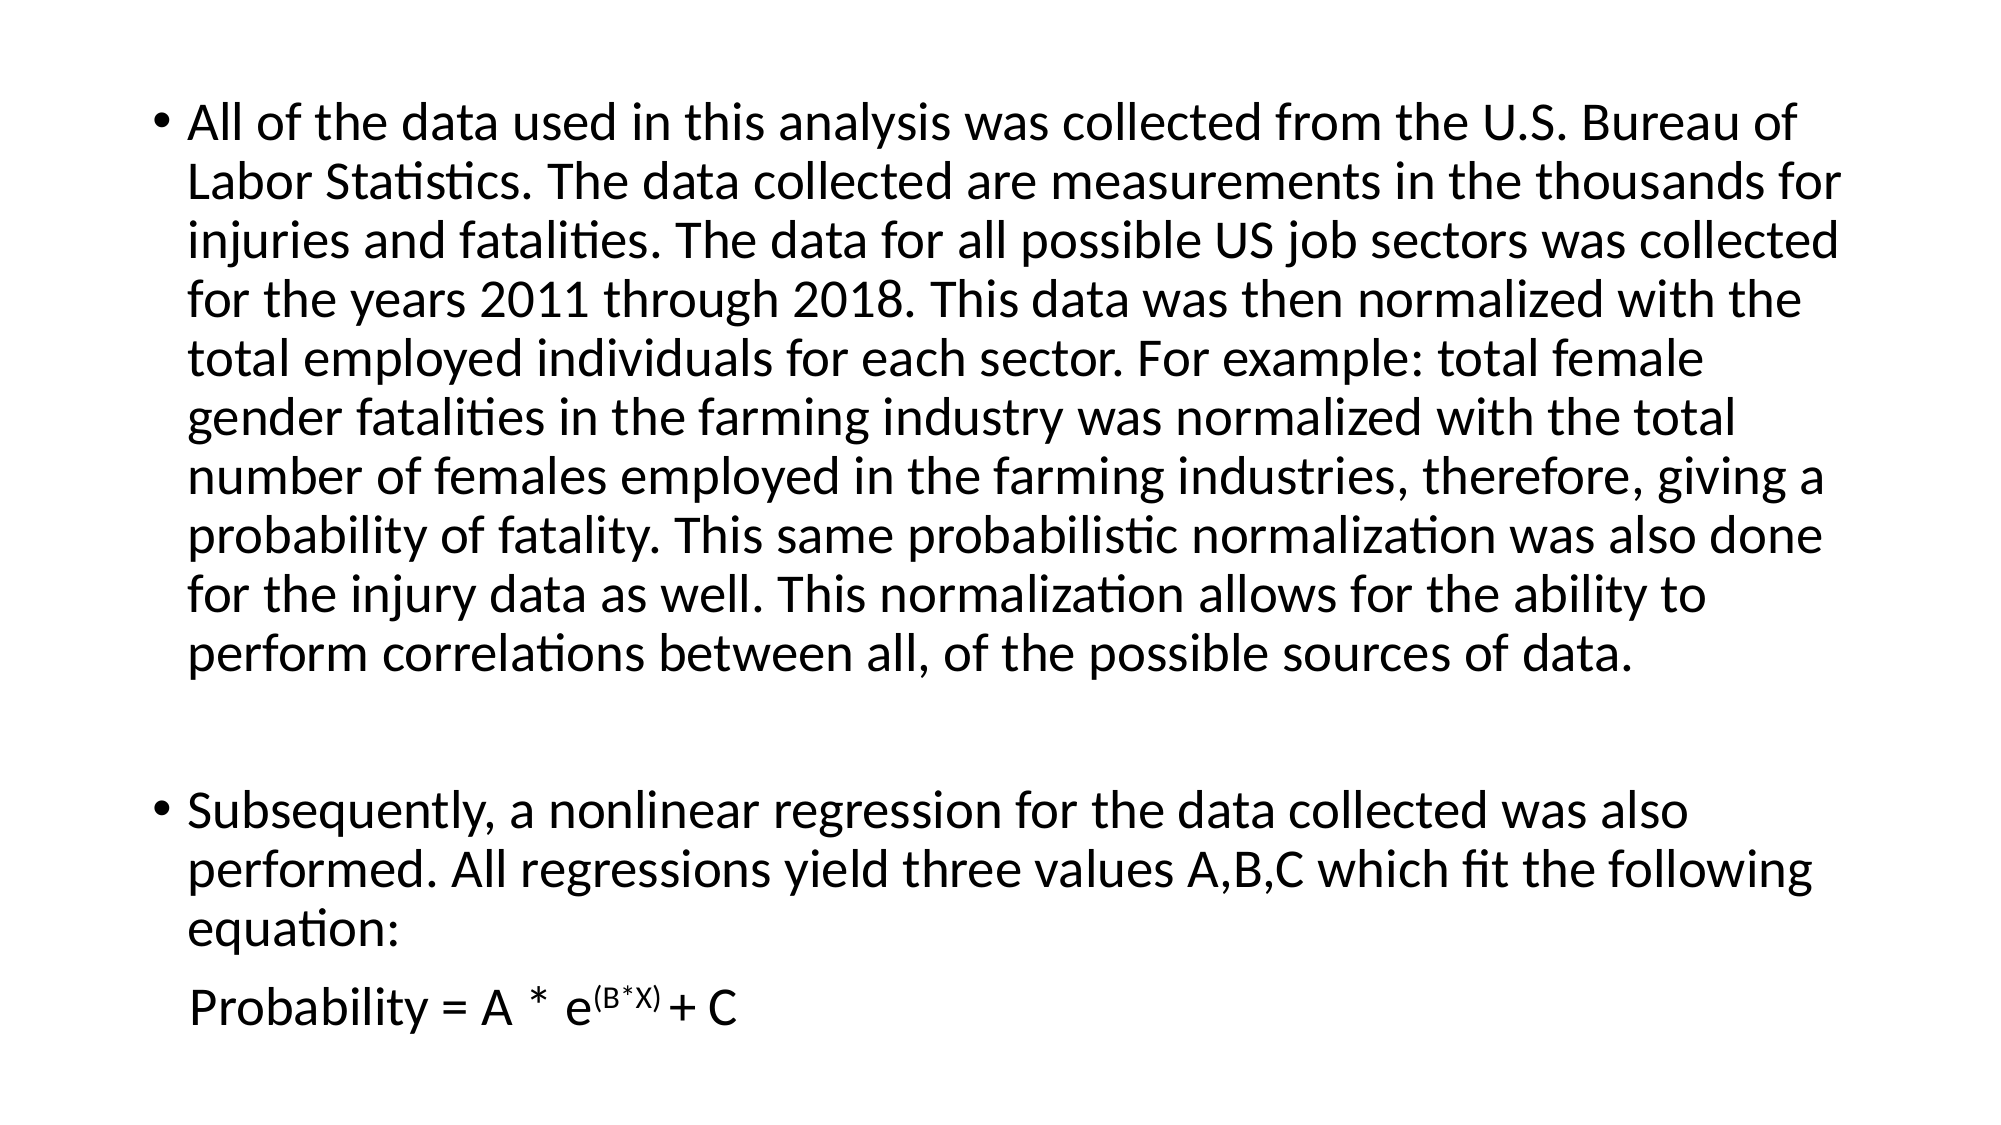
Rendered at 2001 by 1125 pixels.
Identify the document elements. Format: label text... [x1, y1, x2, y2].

list All of the data used in this analysis was collected from the U.S. Bureau of Labor Statistics. The data collected are measurements in the thousands for injuries and fatalities. The data for all possible US job sectors was collected for the years 2011 through 2018. This data was then normalized with the total employed individuals for each sector. For example: total female gender fatalities in the farming industry was normalized with the total number of females employed in the farming industries, therefore, giving a probability of fatality. This same probabilistic normalization was also done for the injury data as well. This normalization allows for the ability to perform correlations between all, of the possible sources of data. Subsequently, a nonlinear regression for the data collected was also performed. All regressions yield three values A,B,C which fit the following equation: Probability = A * e(B*X) + C [137, 85, 1863, 1095]
